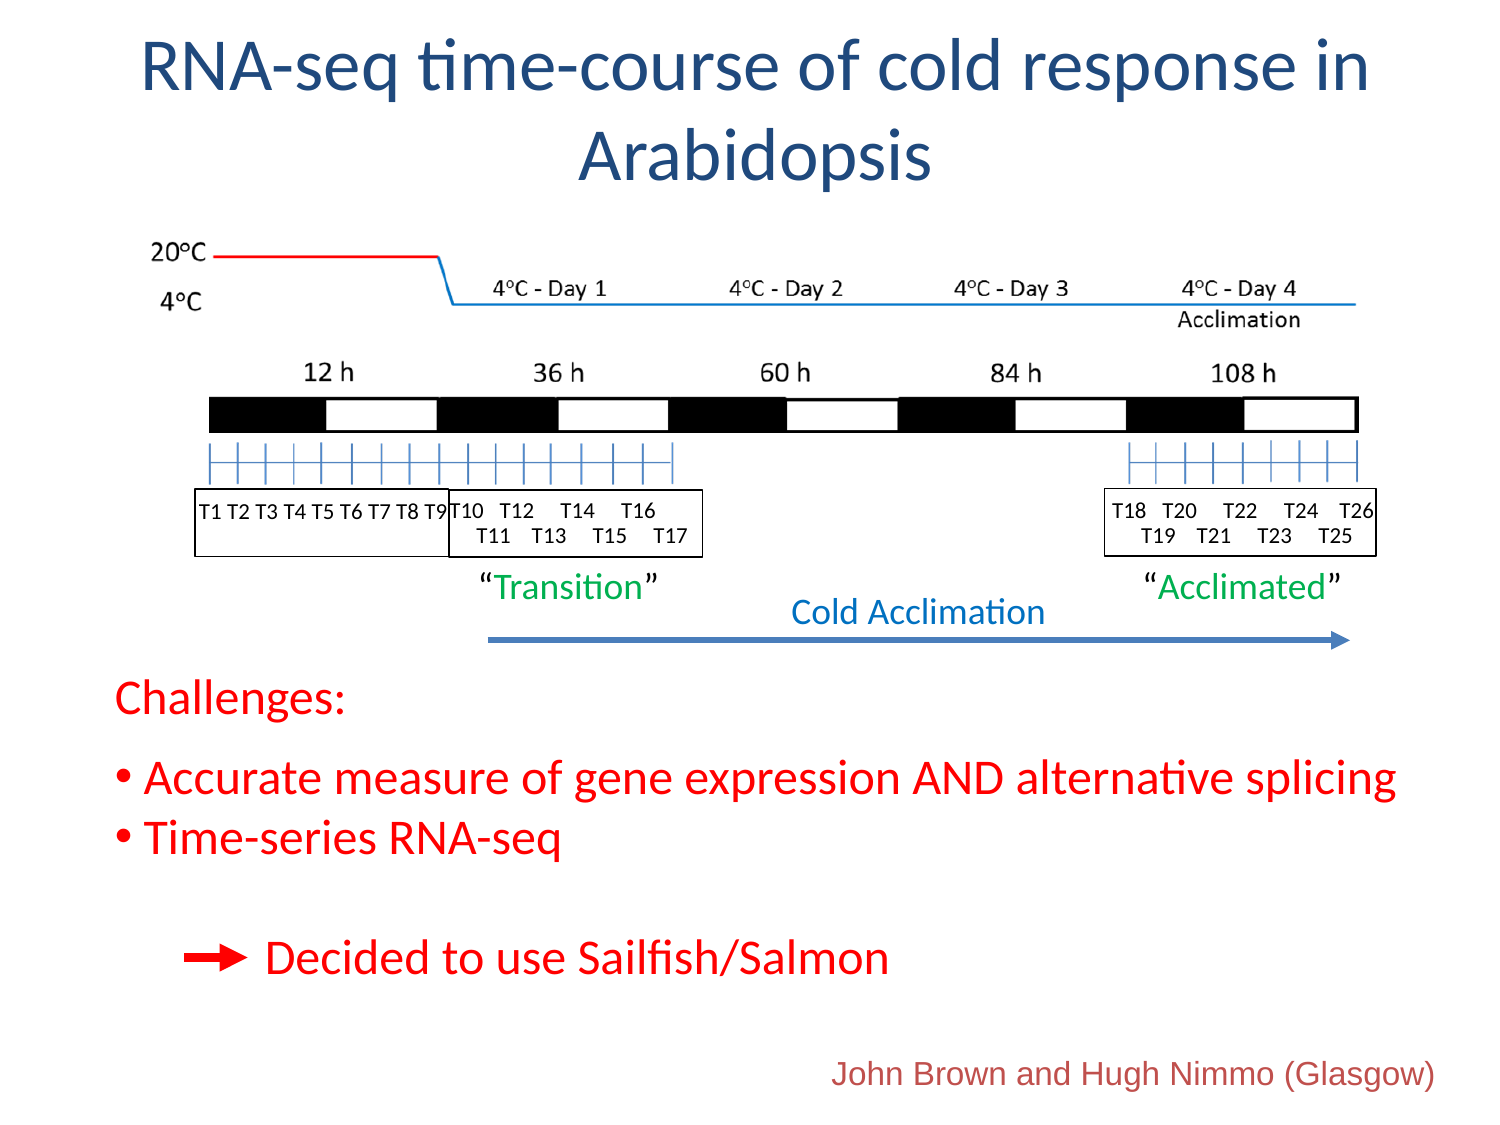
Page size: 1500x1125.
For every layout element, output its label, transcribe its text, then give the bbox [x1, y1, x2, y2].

text_box RNA-seq time-course of cold response in Arabidopsis [12, 7, 1500, 203]
text_box John Brown and Hugh Nimmo (Glasgow) [942, 1044, 1326, 1125]
text_box Cold Acclimation [776, 579, 1061, 639]
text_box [141, 224, 1377, 558]
text_box Challenges: Accurate measure of gene expression AND alternative splicing Time-series RNA-seq Decided to use Sailfish/Salmon [99, 657, 1425, 1033]
text_box “Transition” [463, 566, 674, 615]
text_box “Acclimated” [1127, 566, 1357, 615]
